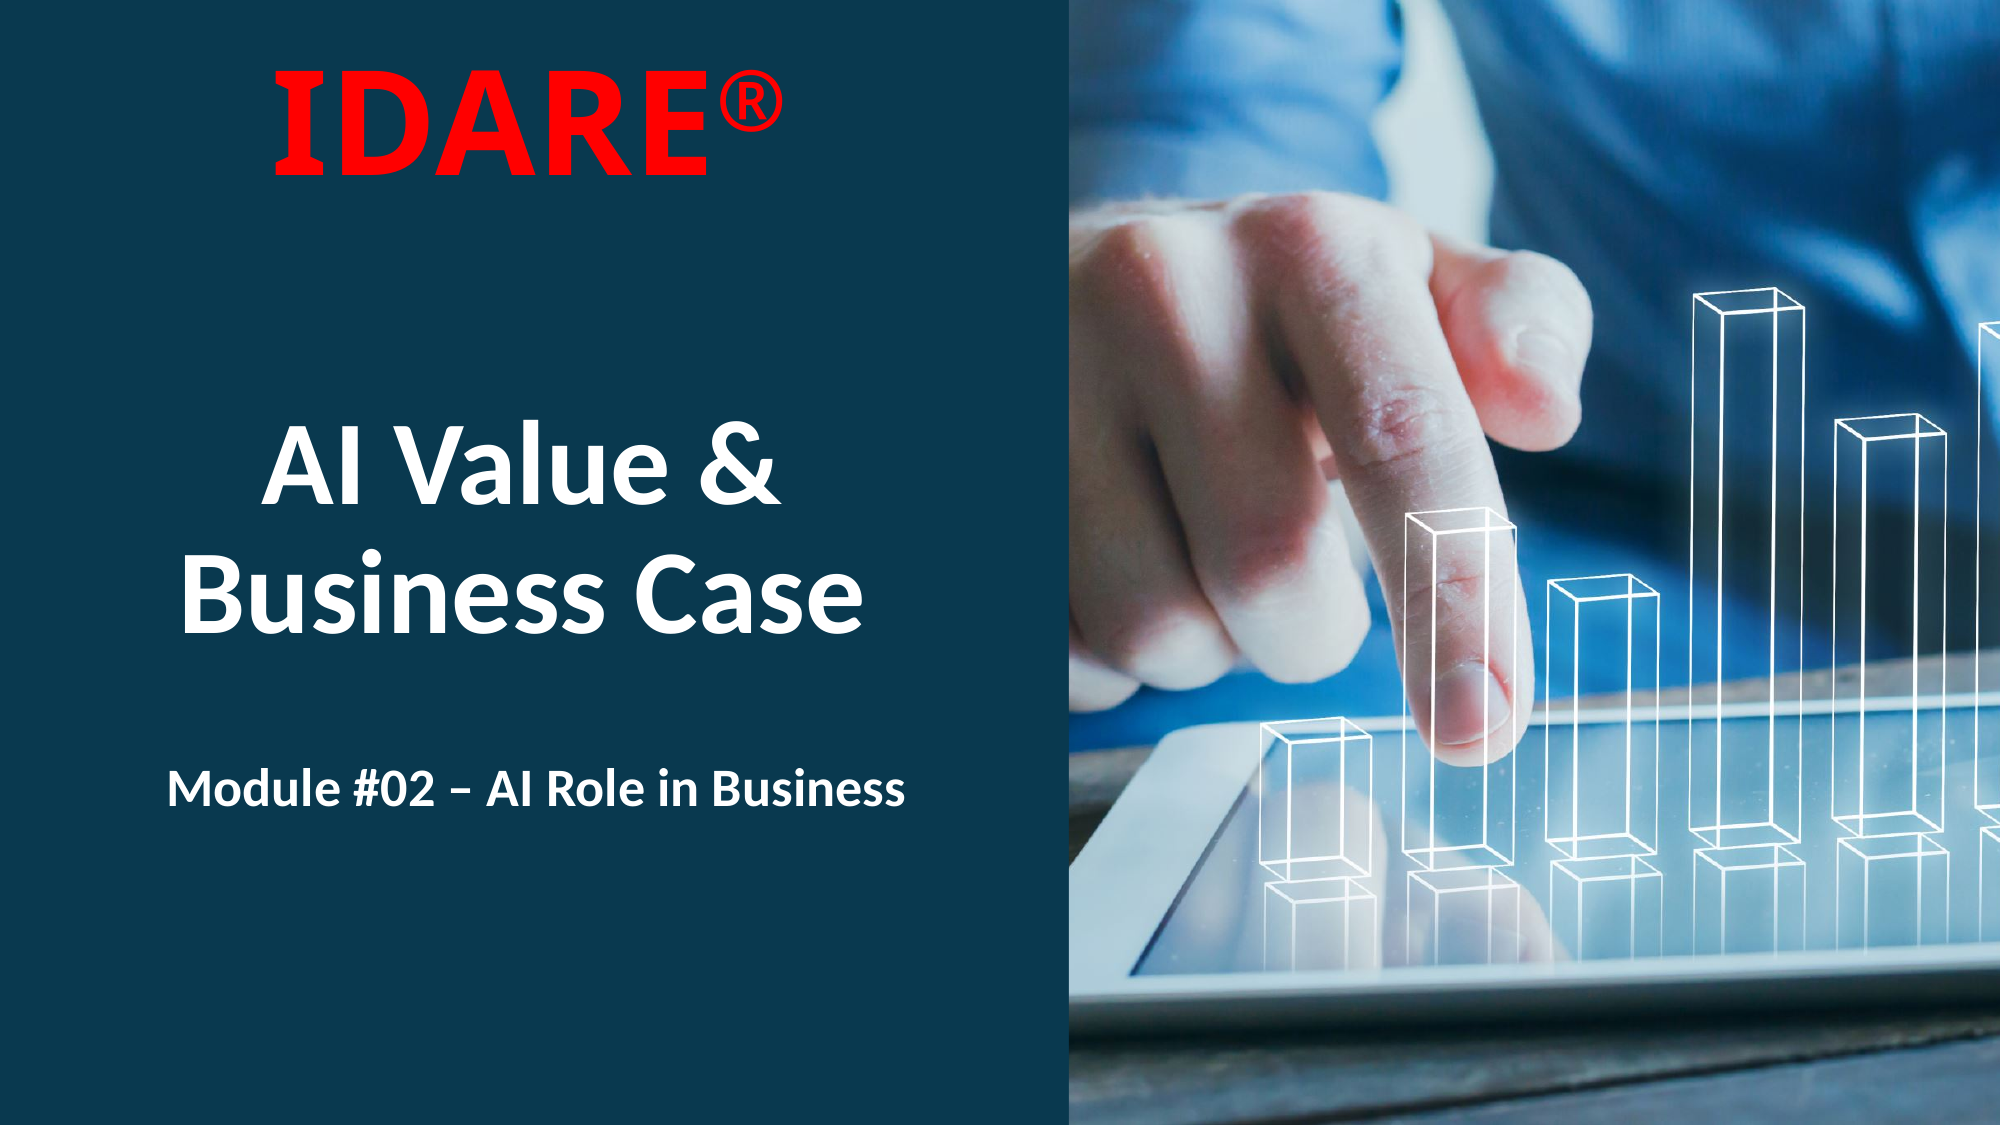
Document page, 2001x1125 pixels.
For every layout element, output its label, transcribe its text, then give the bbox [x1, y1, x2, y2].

subtitle Module #02 – AI Role in Business [23, 752, 1050, 964]
picture [1068, 0, 2000, 1125]
title AI Value & Business Case [149, 224, 895, 668]
